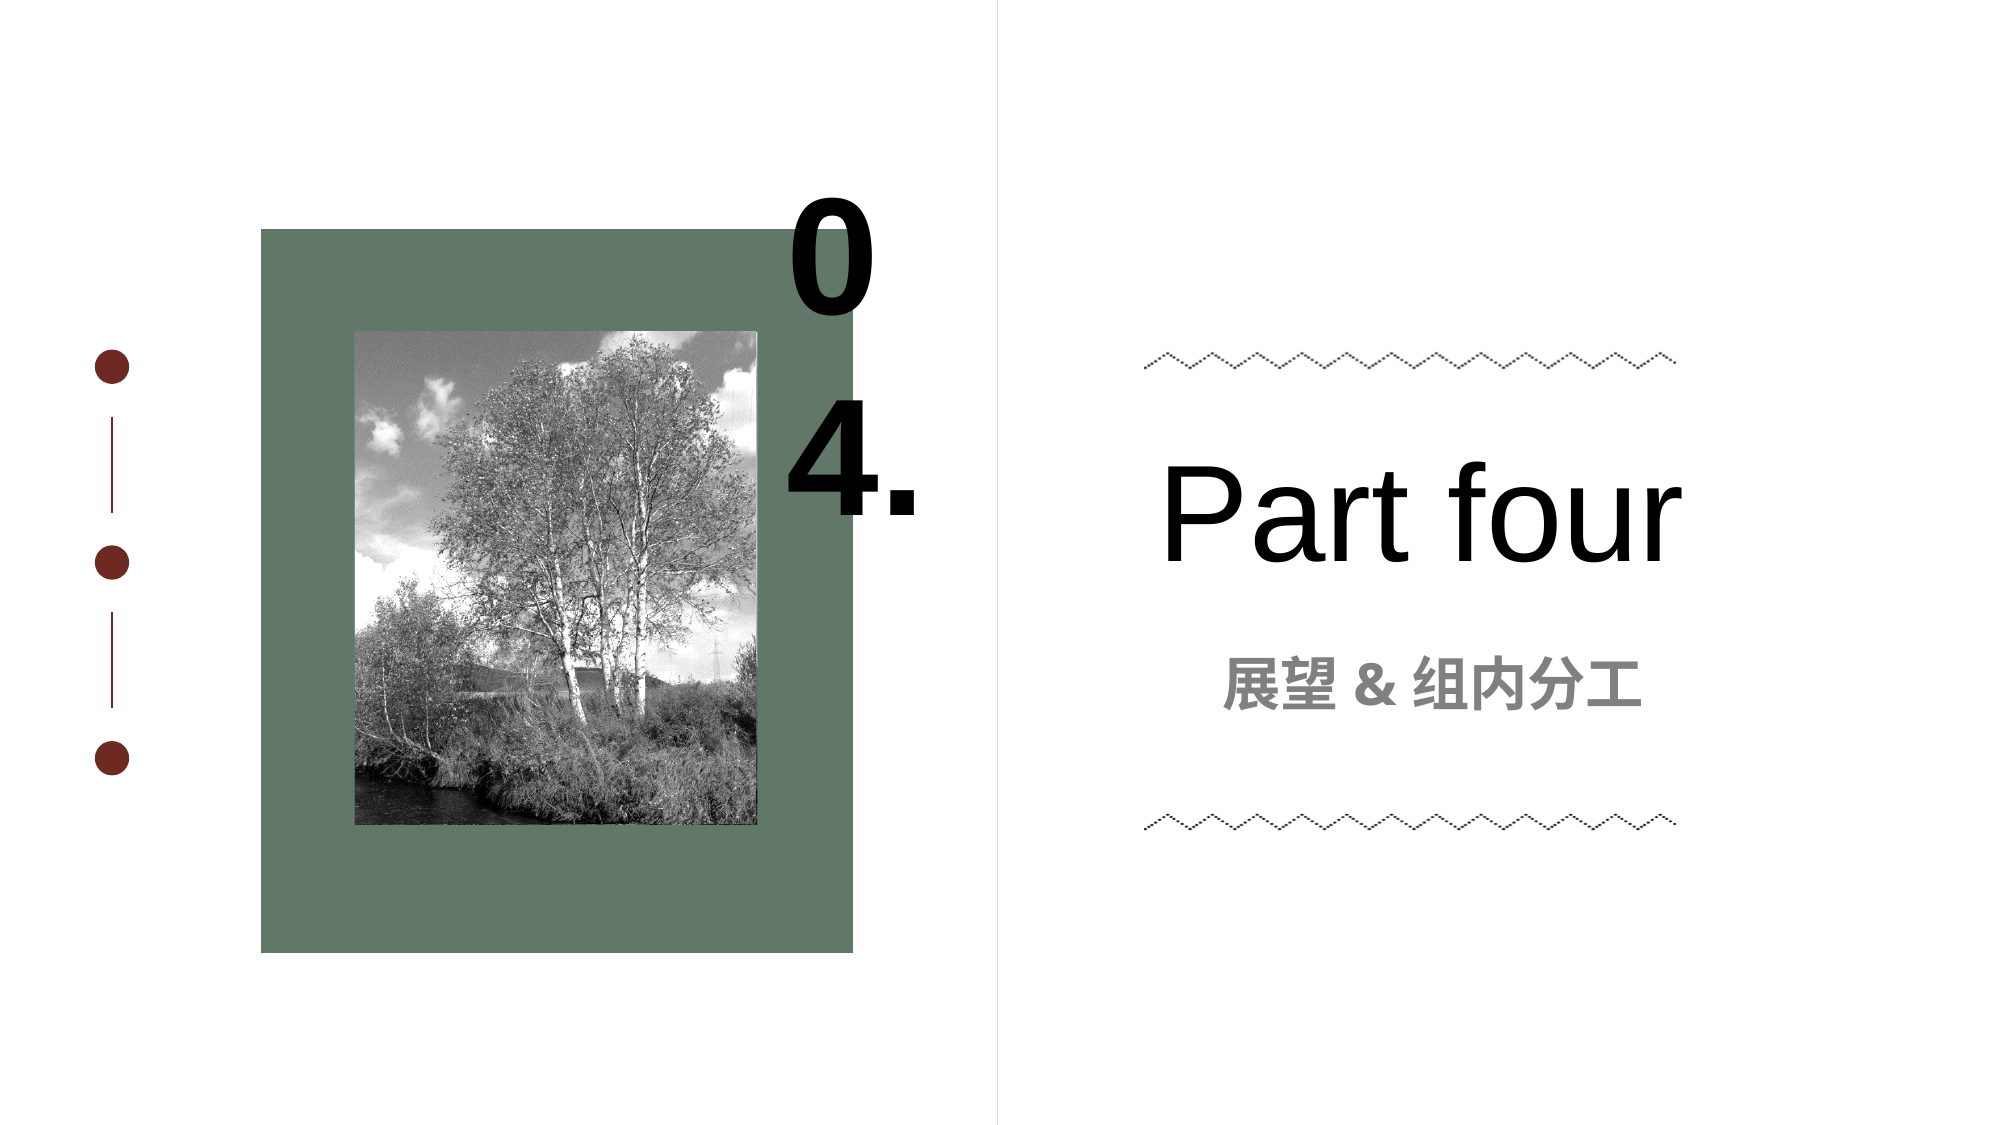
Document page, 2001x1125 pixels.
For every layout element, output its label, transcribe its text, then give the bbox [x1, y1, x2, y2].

text_box 04. [771, 141, 984, 556]
text_box [94, 349, 130, 384]
text_box [94, 545, 130, 580]
text_box Part four [1047, 416, 1796, 597]
picture [1144, 774, 1676, 851]
text_box [94, 741, 130, 776]
picture [1144, 312, 1676, 389]
text_box [261, 229, 853, 953]
picture [354, 331, 771, 824]
text_box 展望&组内分工 [1150, 612, 1717, 718]
